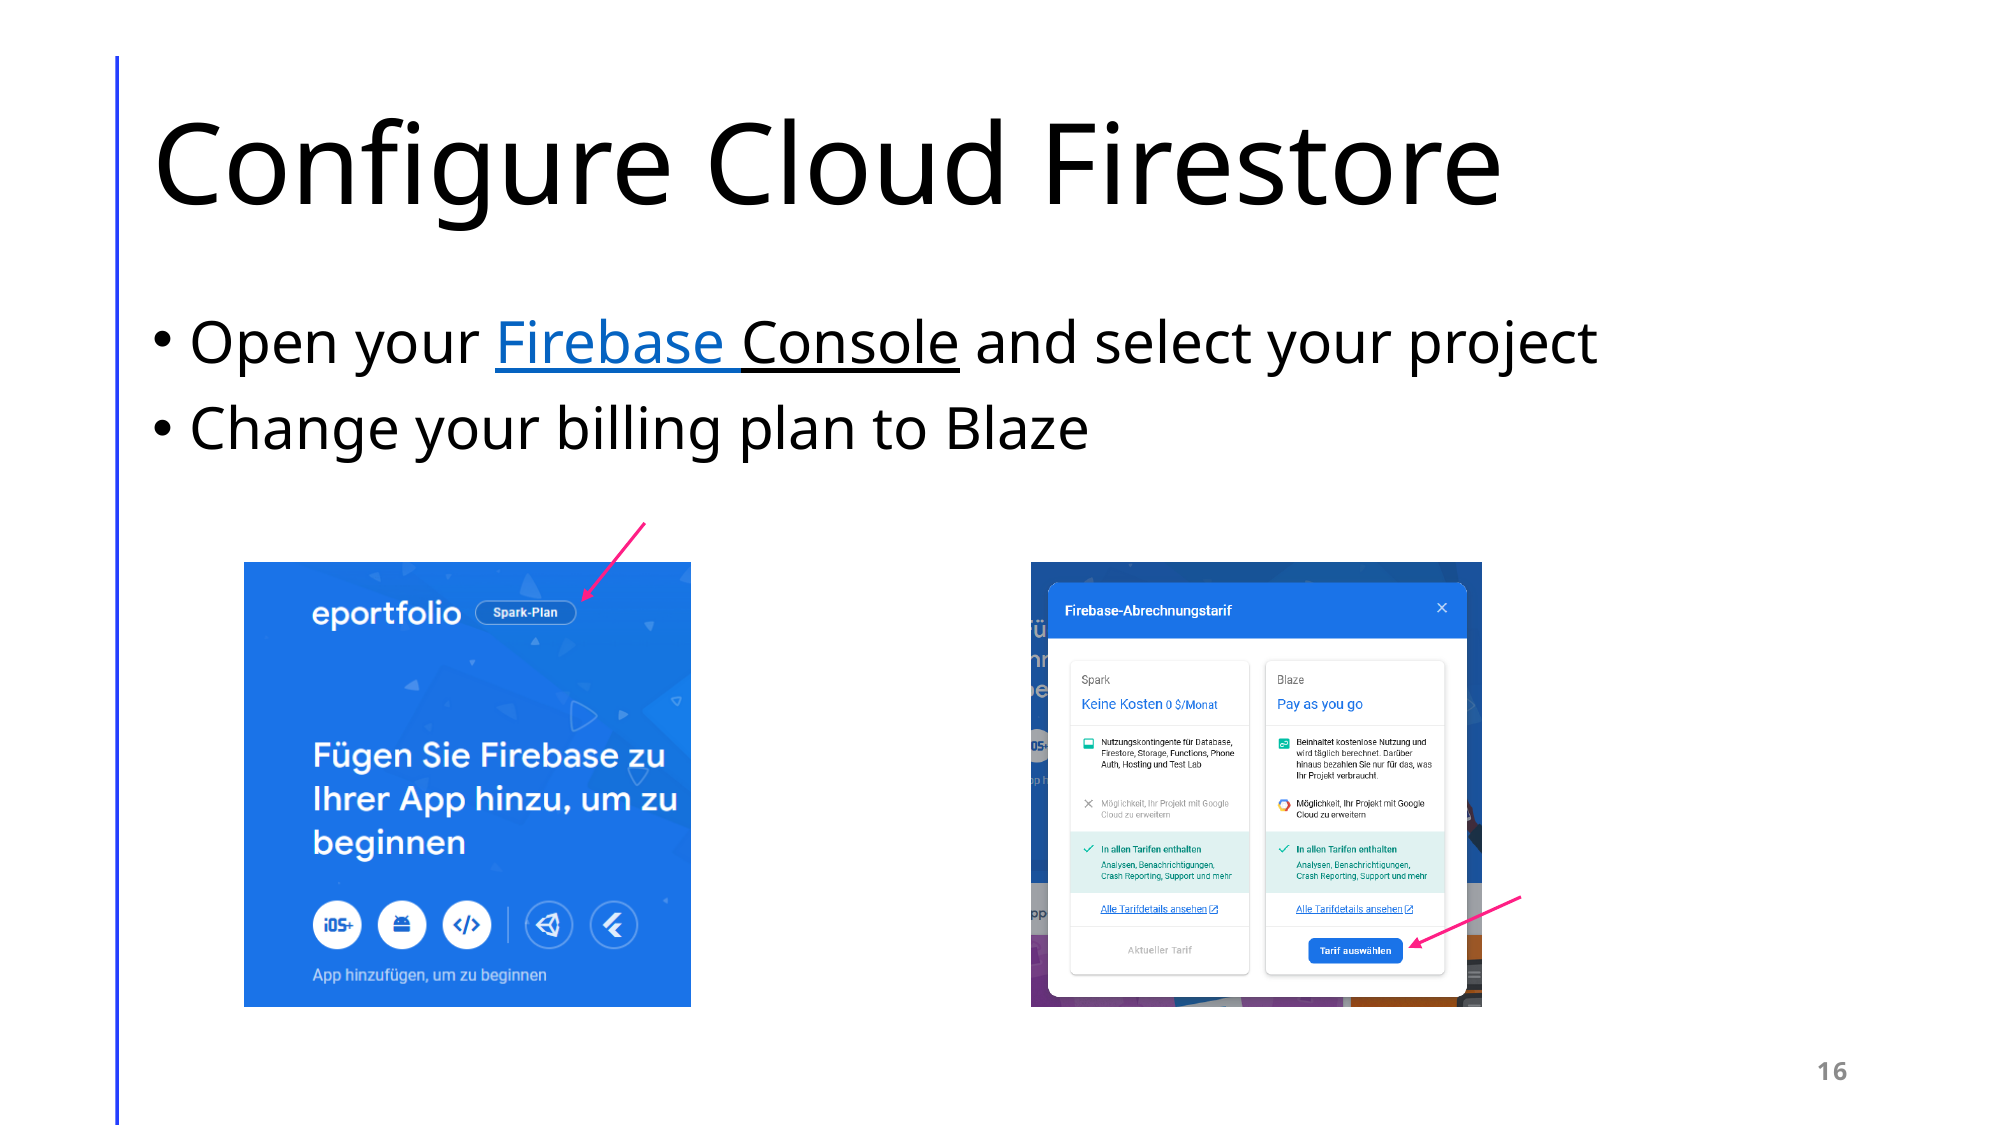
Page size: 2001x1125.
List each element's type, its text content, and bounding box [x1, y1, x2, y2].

picture [1031, 562, 1482, 1007]
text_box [581, 522, 645, 602]
slide_number 16 [1412, 1042, 1863, 1103]
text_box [1408, 896, 1521, 948]
title Configure Cloud Firestore [137, 59, 1863, 278]
list Open your Firebase Console and select your project Change your billing plan to Blaze [137, 299, 1863, 1014]
picture [244, 562, 691, 1007]
